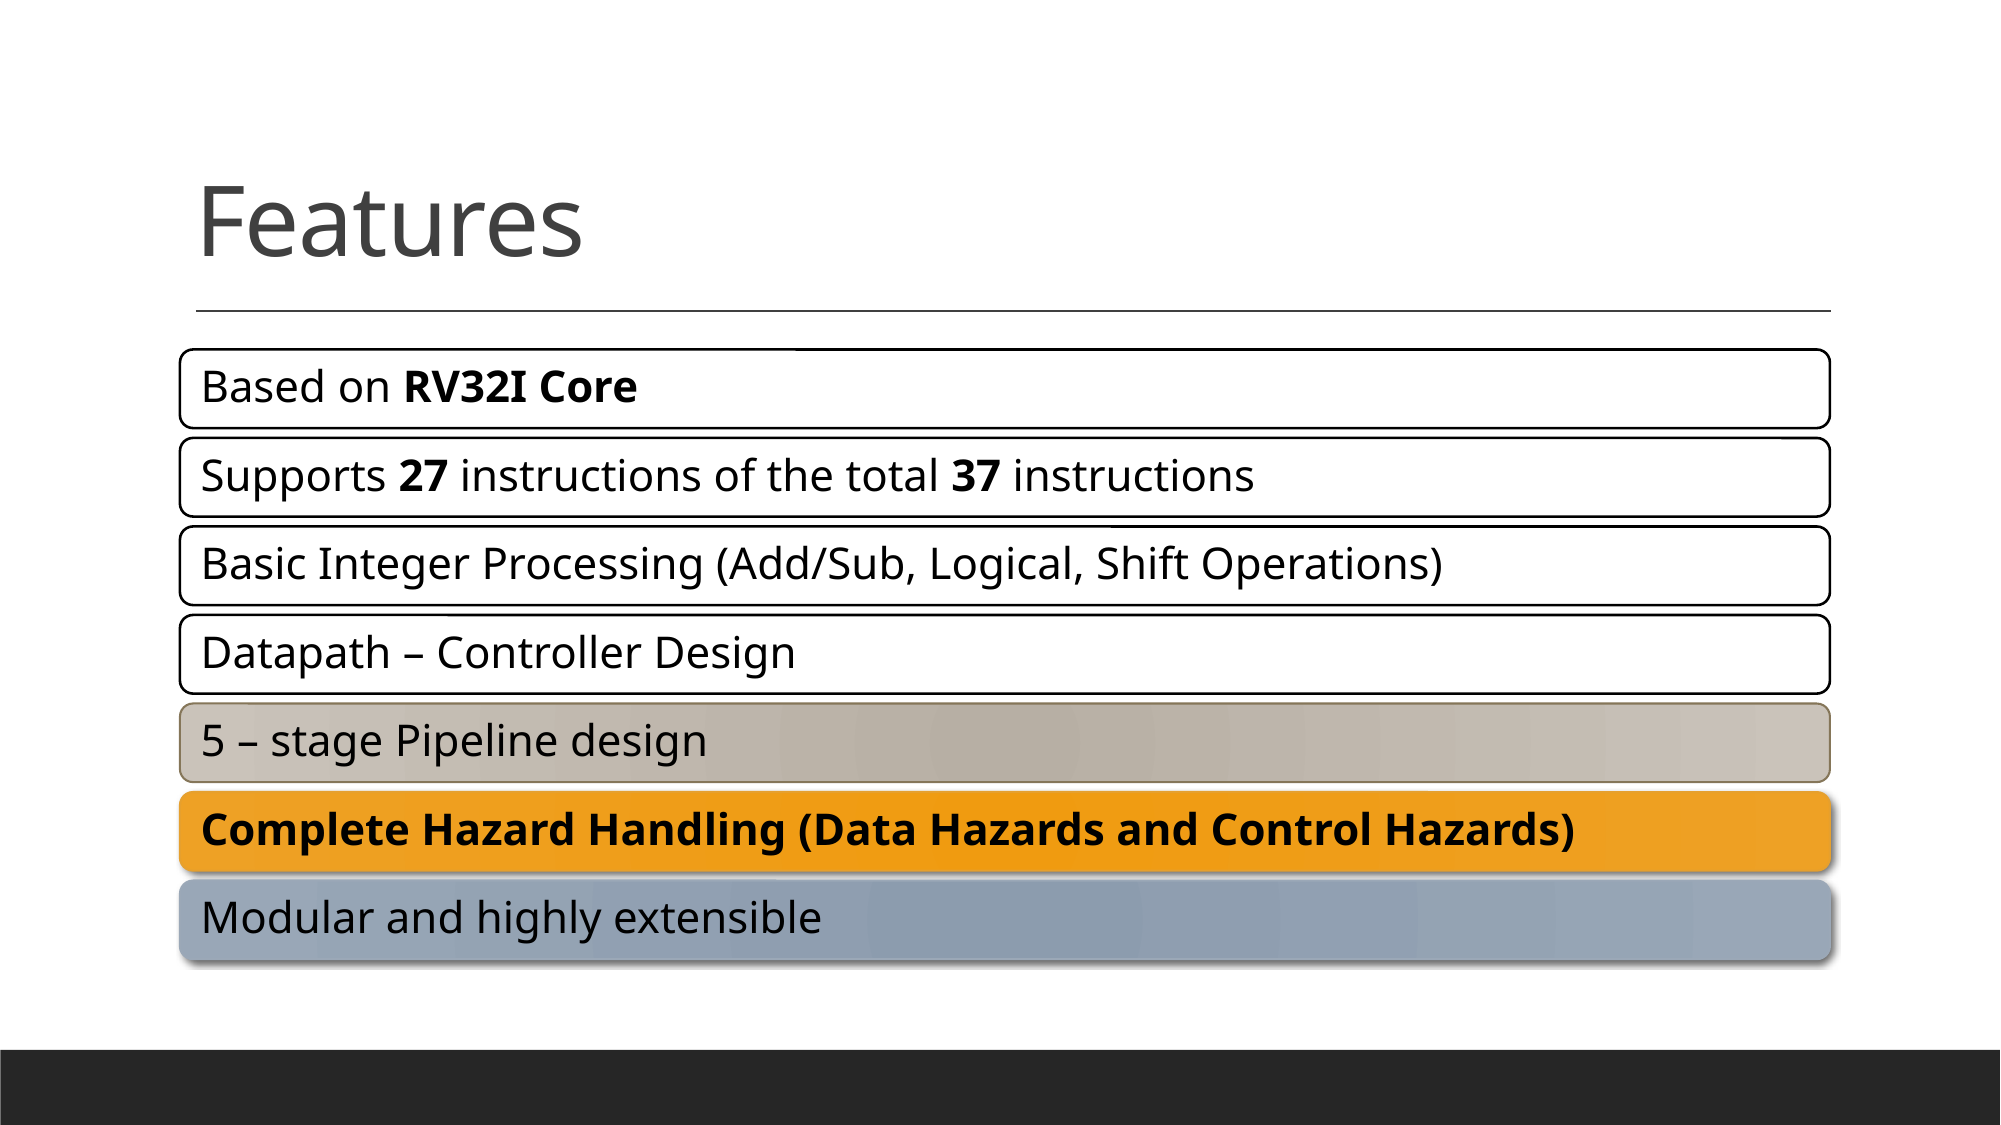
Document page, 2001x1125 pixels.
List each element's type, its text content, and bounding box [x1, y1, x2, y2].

title Features [180, 47, 1830, 285]
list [179, 345, 1831, 964]
